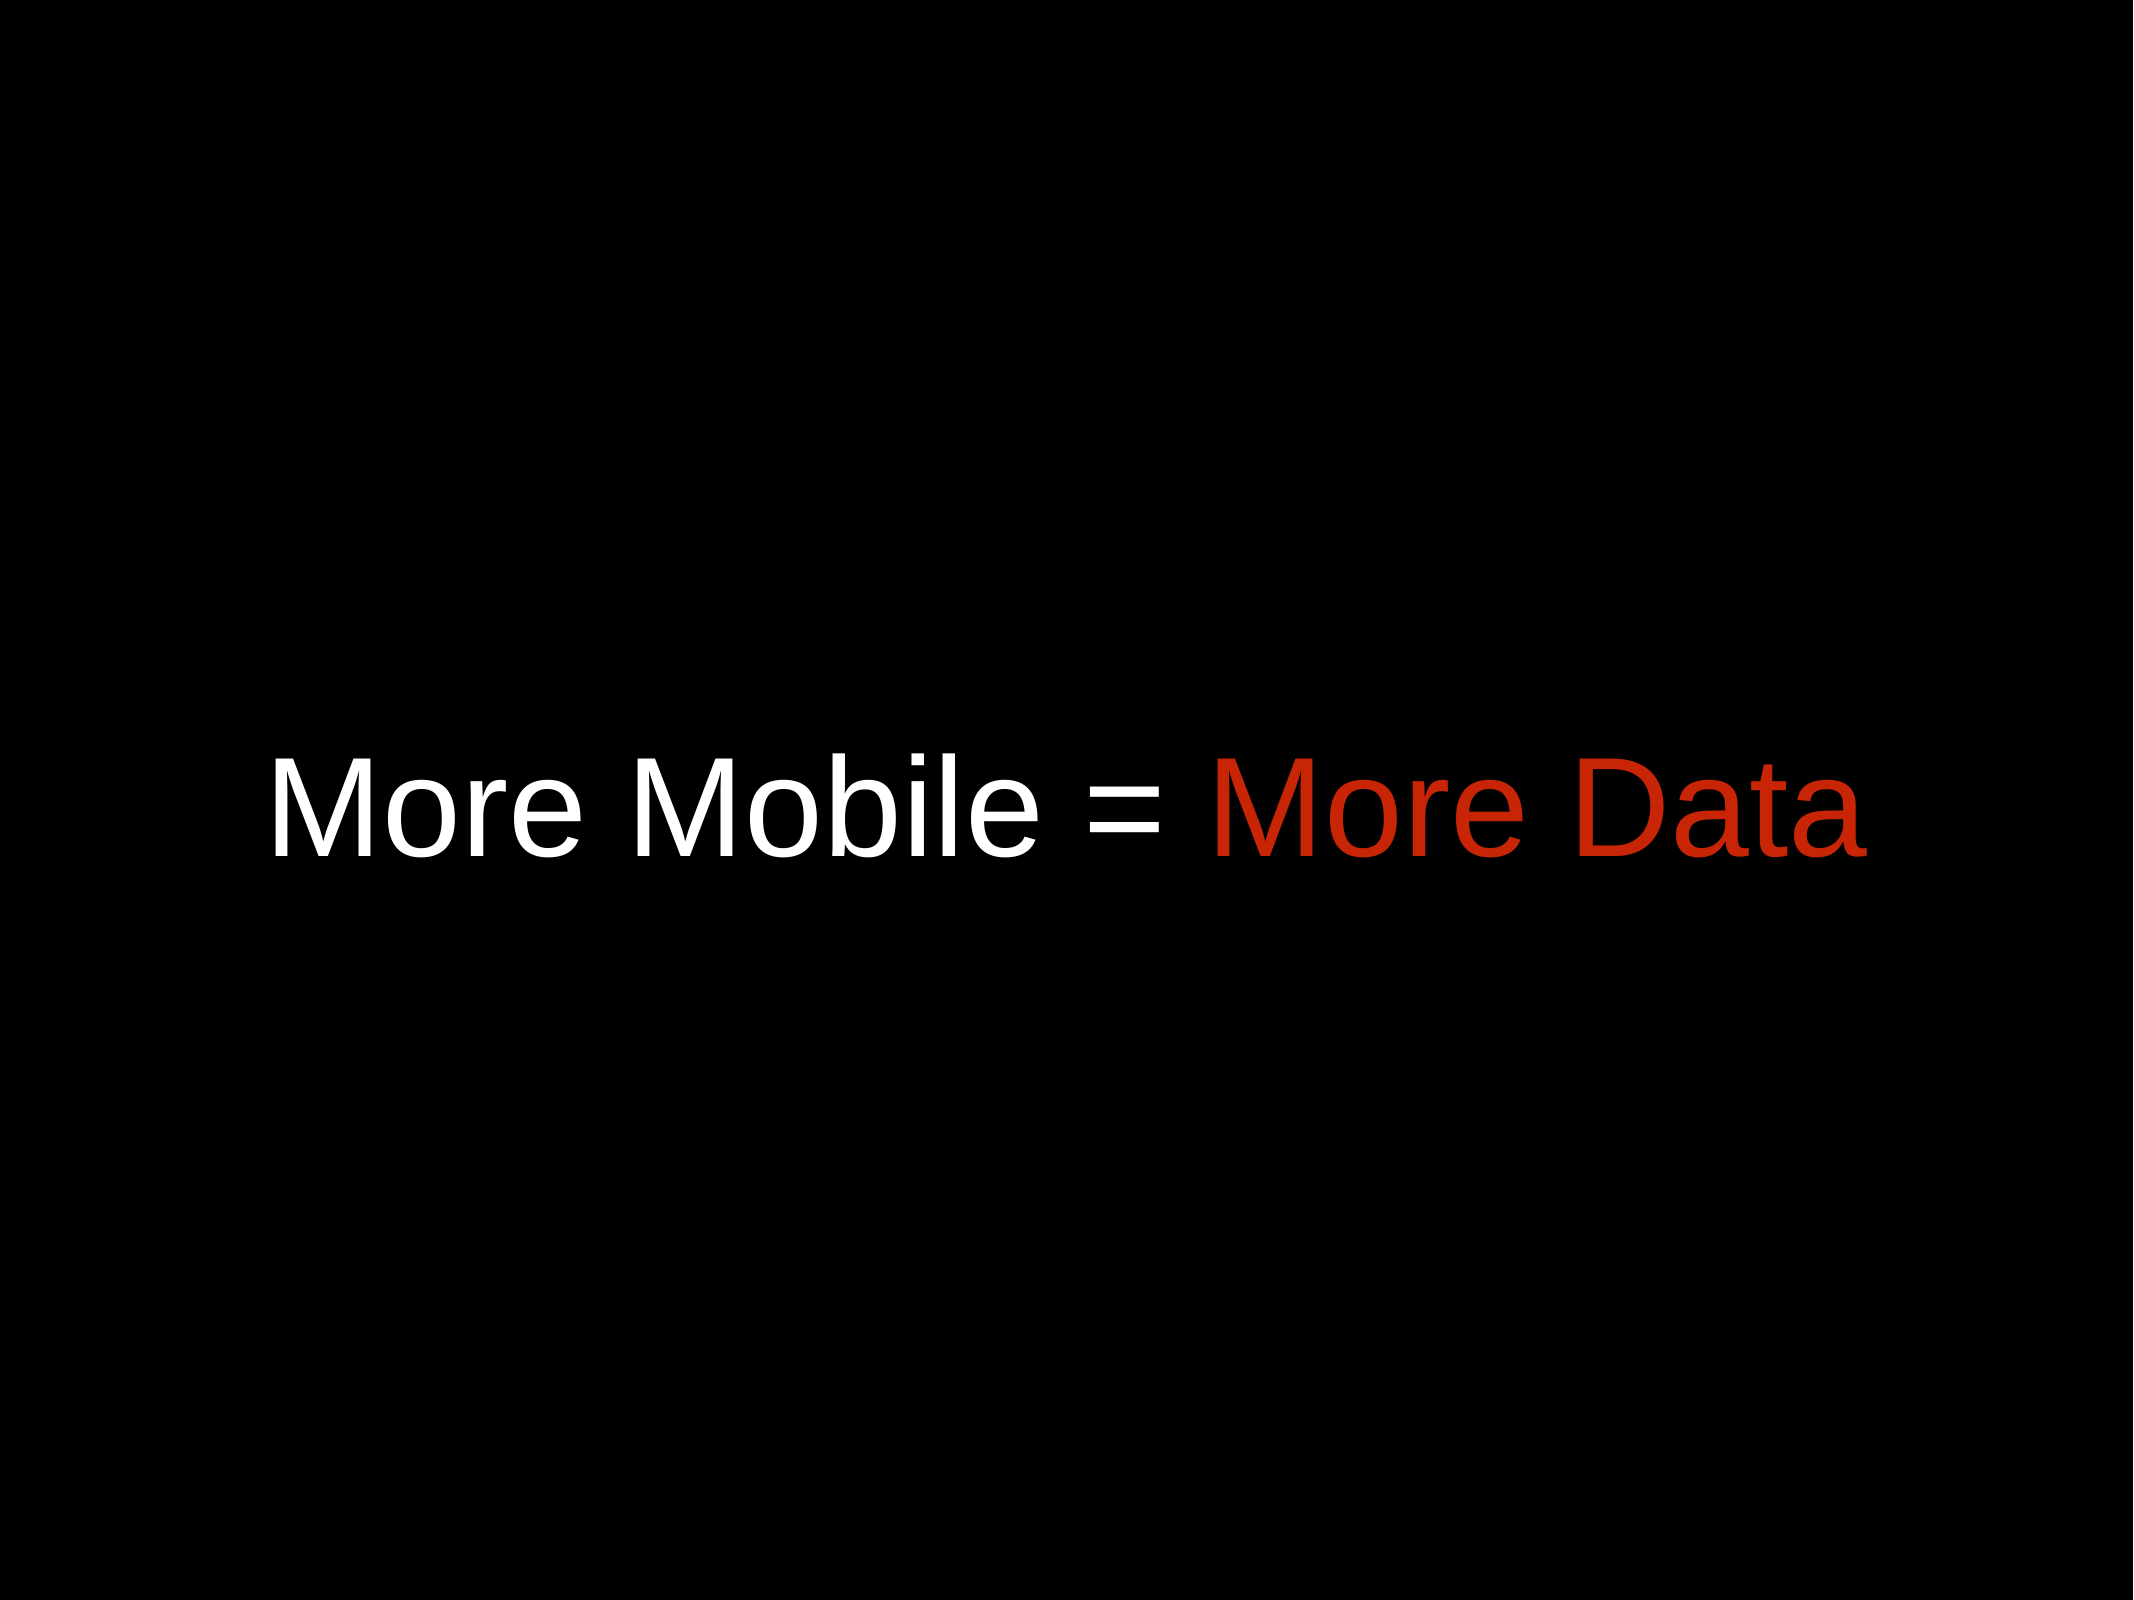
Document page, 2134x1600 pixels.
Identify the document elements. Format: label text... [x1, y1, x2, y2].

text_box More Mobile = More Data [256, 706, 1877, 894]
